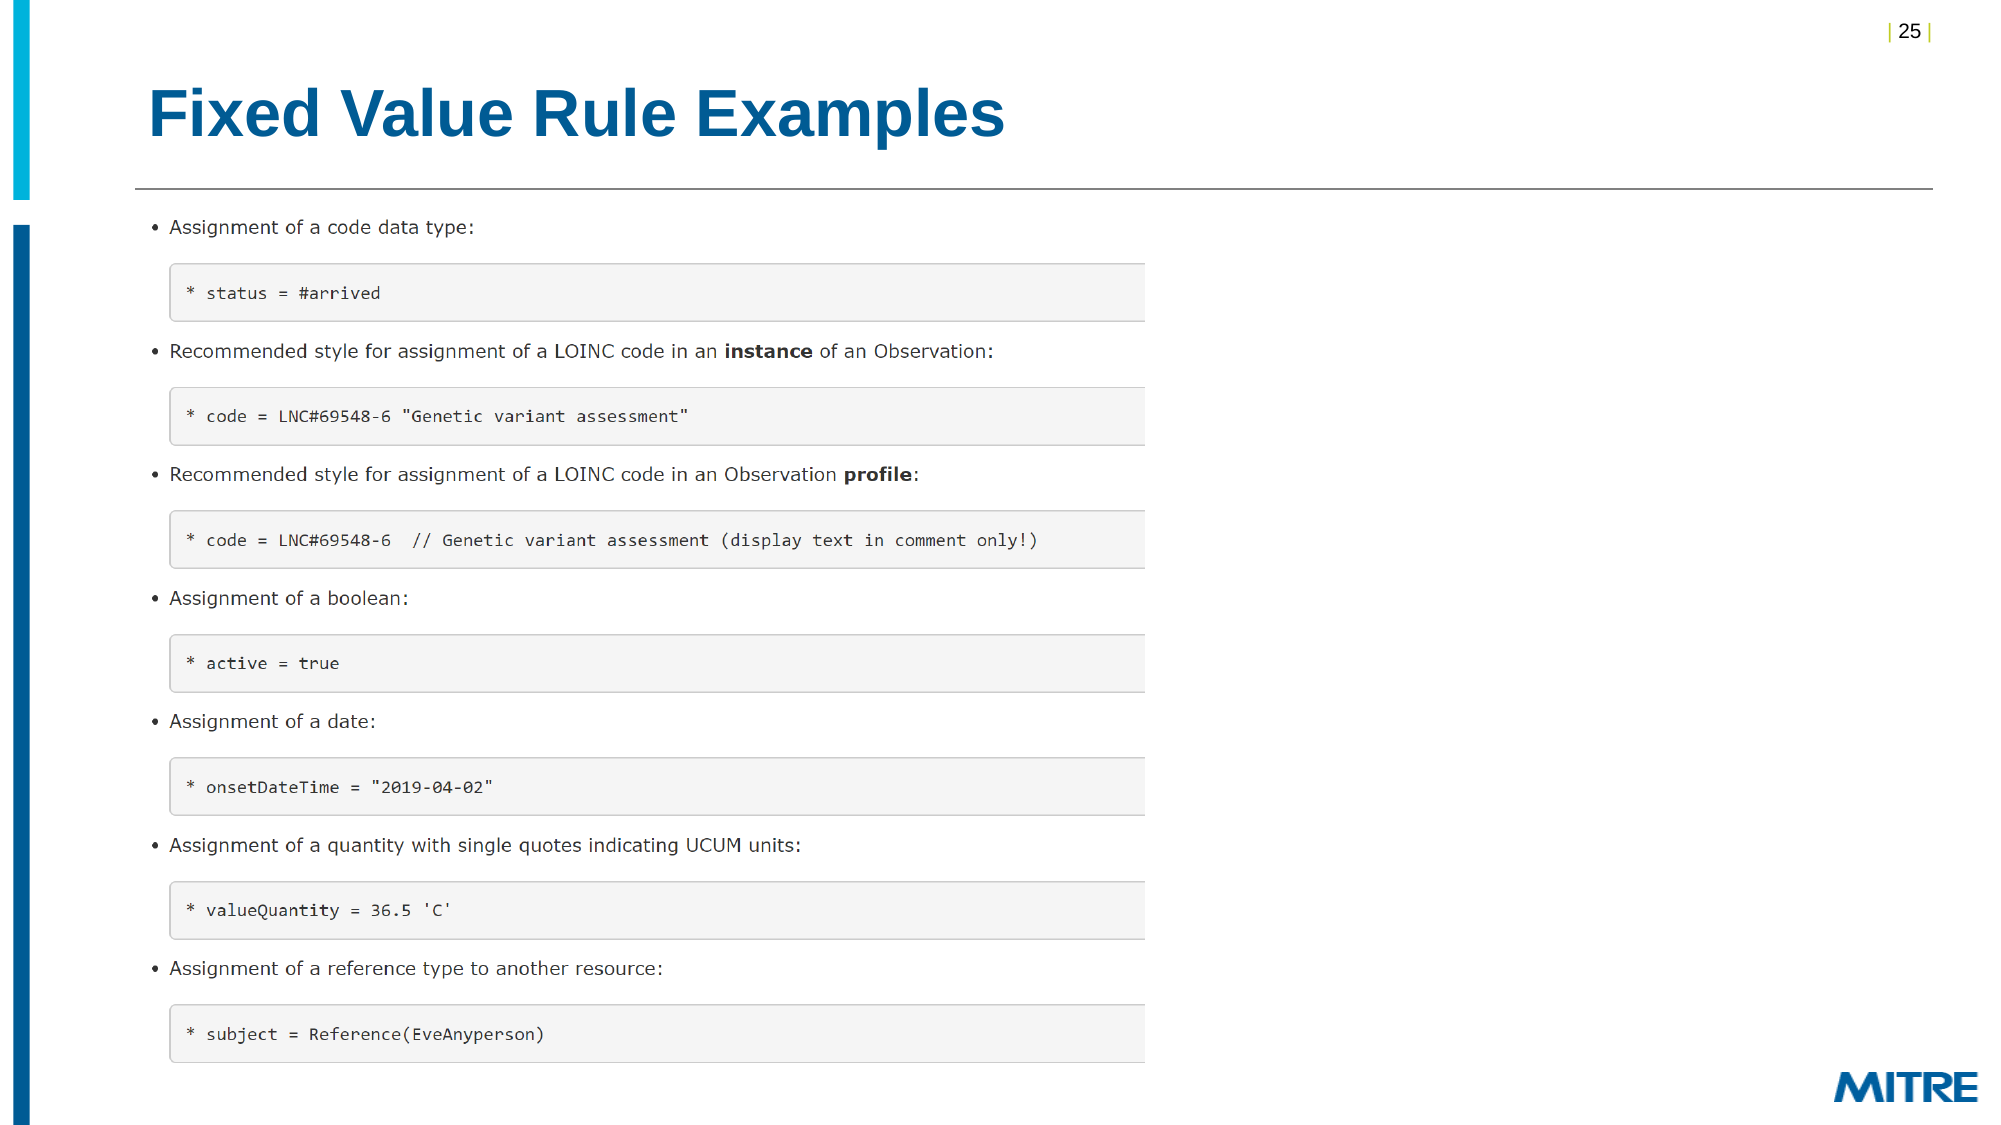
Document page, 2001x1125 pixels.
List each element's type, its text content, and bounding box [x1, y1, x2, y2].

title Fixed Value Rule Examples [133, 45, 1934, 188]
picture [133, 206, 1145, 1081]
picture [1834, 1069, 1981, 1109]
